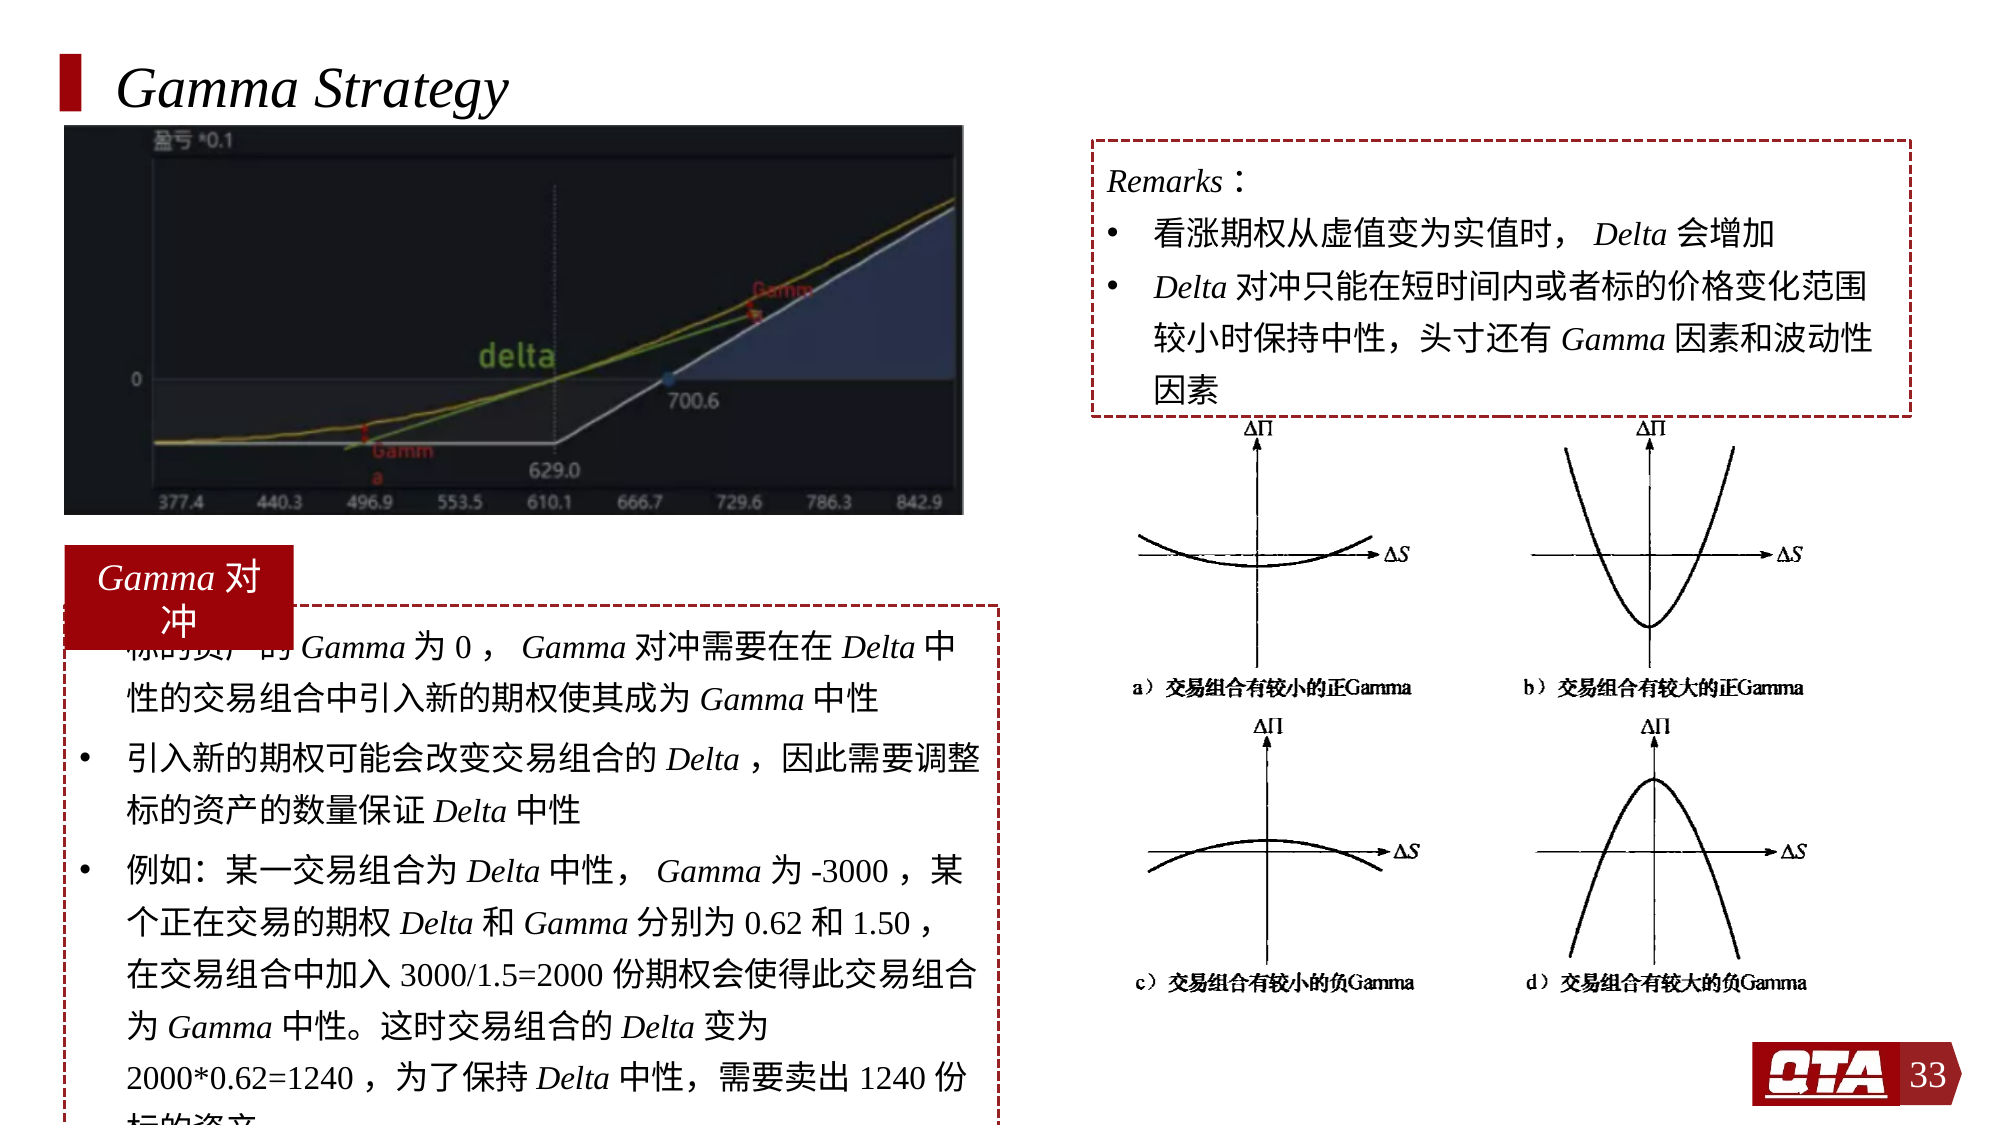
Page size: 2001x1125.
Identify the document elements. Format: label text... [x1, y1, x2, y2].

picture [1121, 409, 1826, 1002]
text_box Gamma对冲 [64, 545, 294, 650]
title Gamma Strategy [100, 0, 1826, 194]
picture [64, 125, 964, 515]
text_box 标的资产的Gamma为0，Gamma对冲需要在在Delta中性的交易组合中引入新的期权使其成为Gamma中性 引入新的期权可能会改变交易组合的Delta，因此需要调整标的资产的数量保证Delta中性 例如：某一交易组合为Delta中性，Gamma为-3000，某个正在交易的期权Delta和Gamma分别为0.62和1.50，在交易组合中加入3000/1.5=2000份期权会使得此交易组合为Gamma中性。这时交易组合的Delta变为2000*0.62=1240，为了保持Delta中性，需要卖出1240份标的资产 [64, 605, 999, 1125]
text_box Remarks： 看涨期权从虚值变为实值时，Delta会增加 Delta对冲只能在短时间内或者标的价格变化范围较小时保持中性，头寸还有Gamma因素和波动性因素 [1092, 140, 1911, 417]
slide_number 33 [1511, 1042, 1962, 1103]
